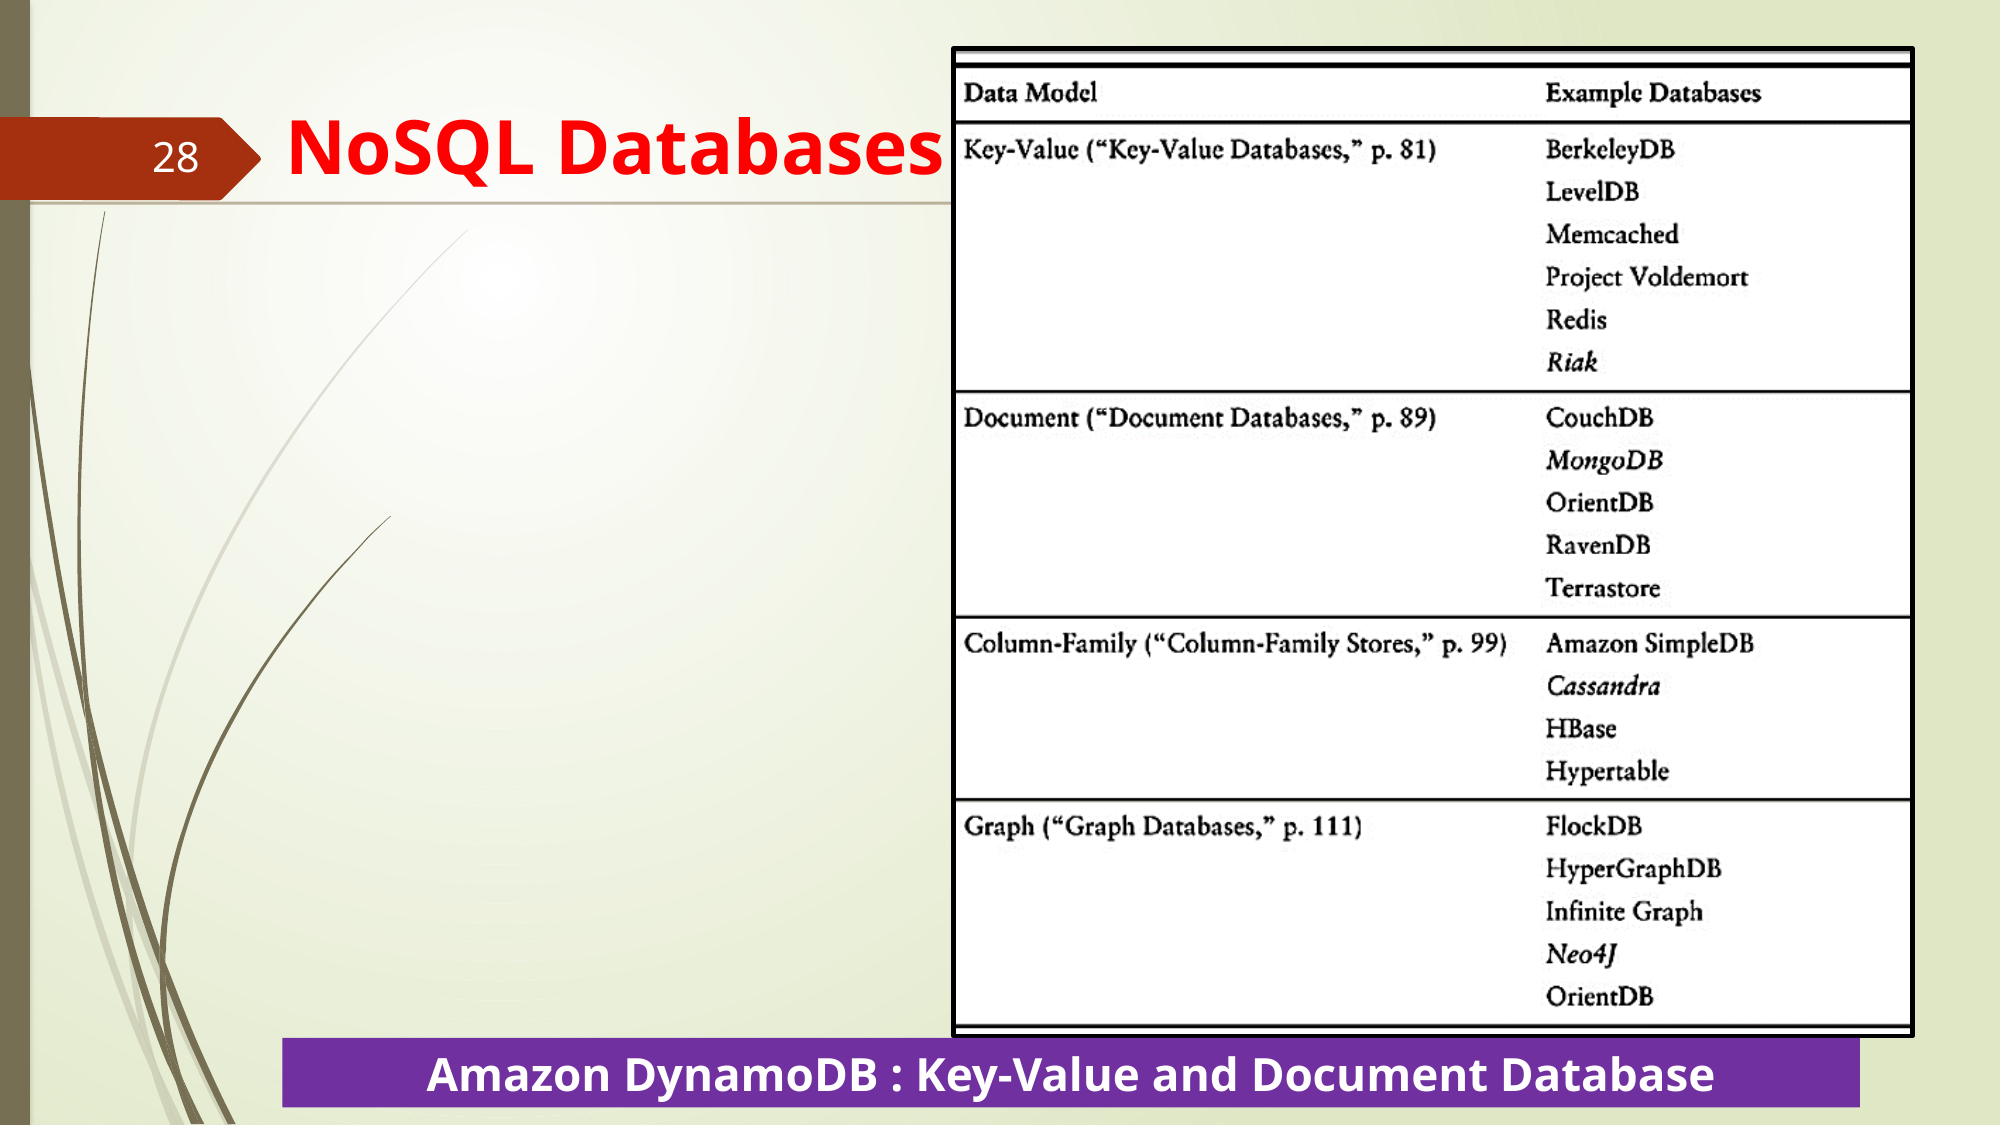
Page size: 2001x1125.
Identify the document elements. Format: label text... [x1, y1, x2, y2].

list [955, 50, 1911, 1035]
title NoSQL Databases [270, 92, 950, 429]
footer Dr. S. Nandagopalan [424, 1029, 1675, 1090]
text_box Amazon DynamoDB : Key-Value and Document Database [282, 1037, 1860, 1108]
slide_number 28 [87, 129, 216, 190]
